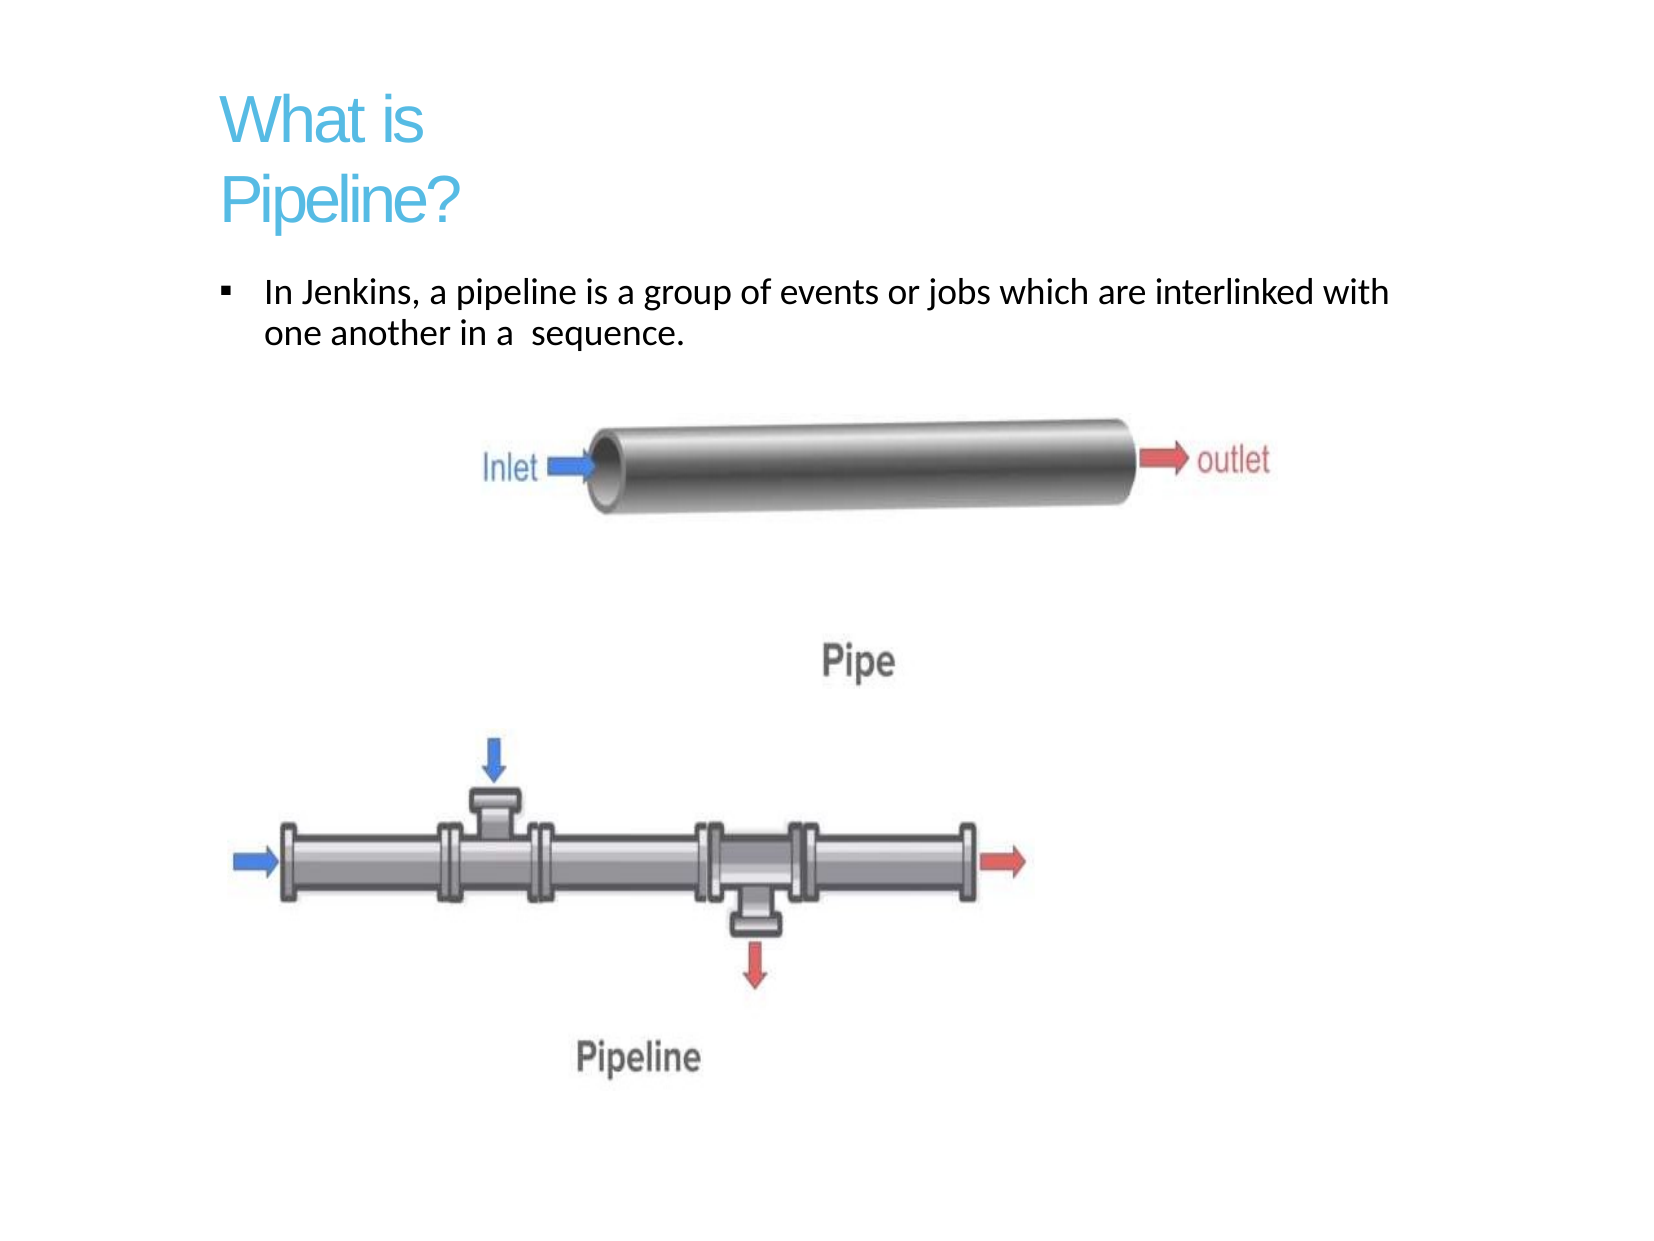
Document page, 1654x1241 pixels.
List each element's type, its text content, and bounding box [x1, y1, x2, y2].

text_box [227, 728, 1035, 1091]
text_box What is Pipeline? [217, 73, 597, 264]
text_box In Jenkins, a pipeline is a group of events or jobs which are interlinked with one another in a sequence. [217, 264, 1414, 353]
text_box [480, 413, 1278, 689]
